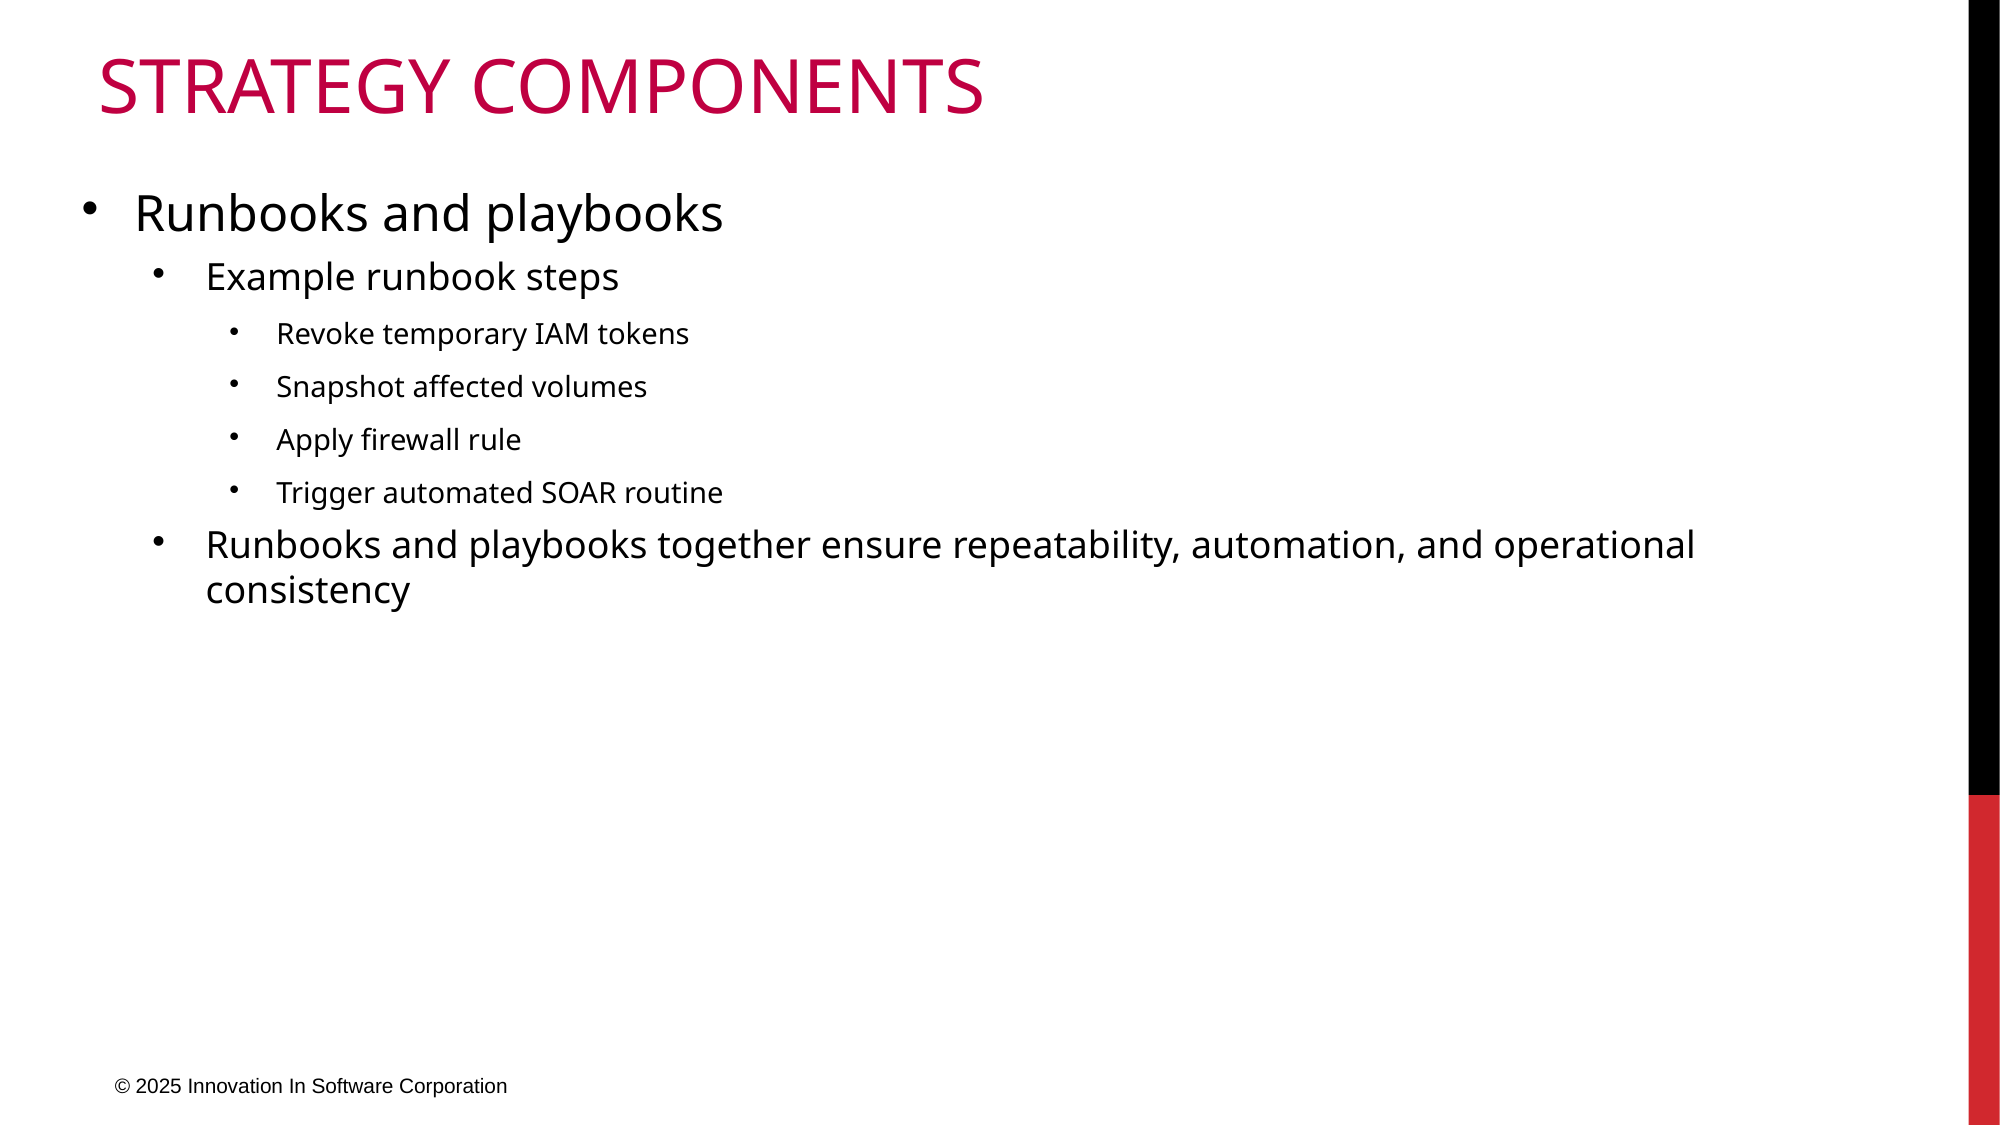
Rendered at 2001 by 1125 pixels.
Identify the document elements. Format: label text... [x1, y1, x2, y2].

list Runbooks and playbooks Example runbook steps Revoke temporary IAM tokens Snapshot affected volumes Apply firewall rule Trigger automated SOAR routine Runbooks and playbooks together ensure repeatability, automation, and operational consistency [63, 181, 1761, 999]
title Strategy Components [98, 0, 1770, 186]
footer © 2025 Innovation In Software Corporation [99, 1065, 850, 1112]
